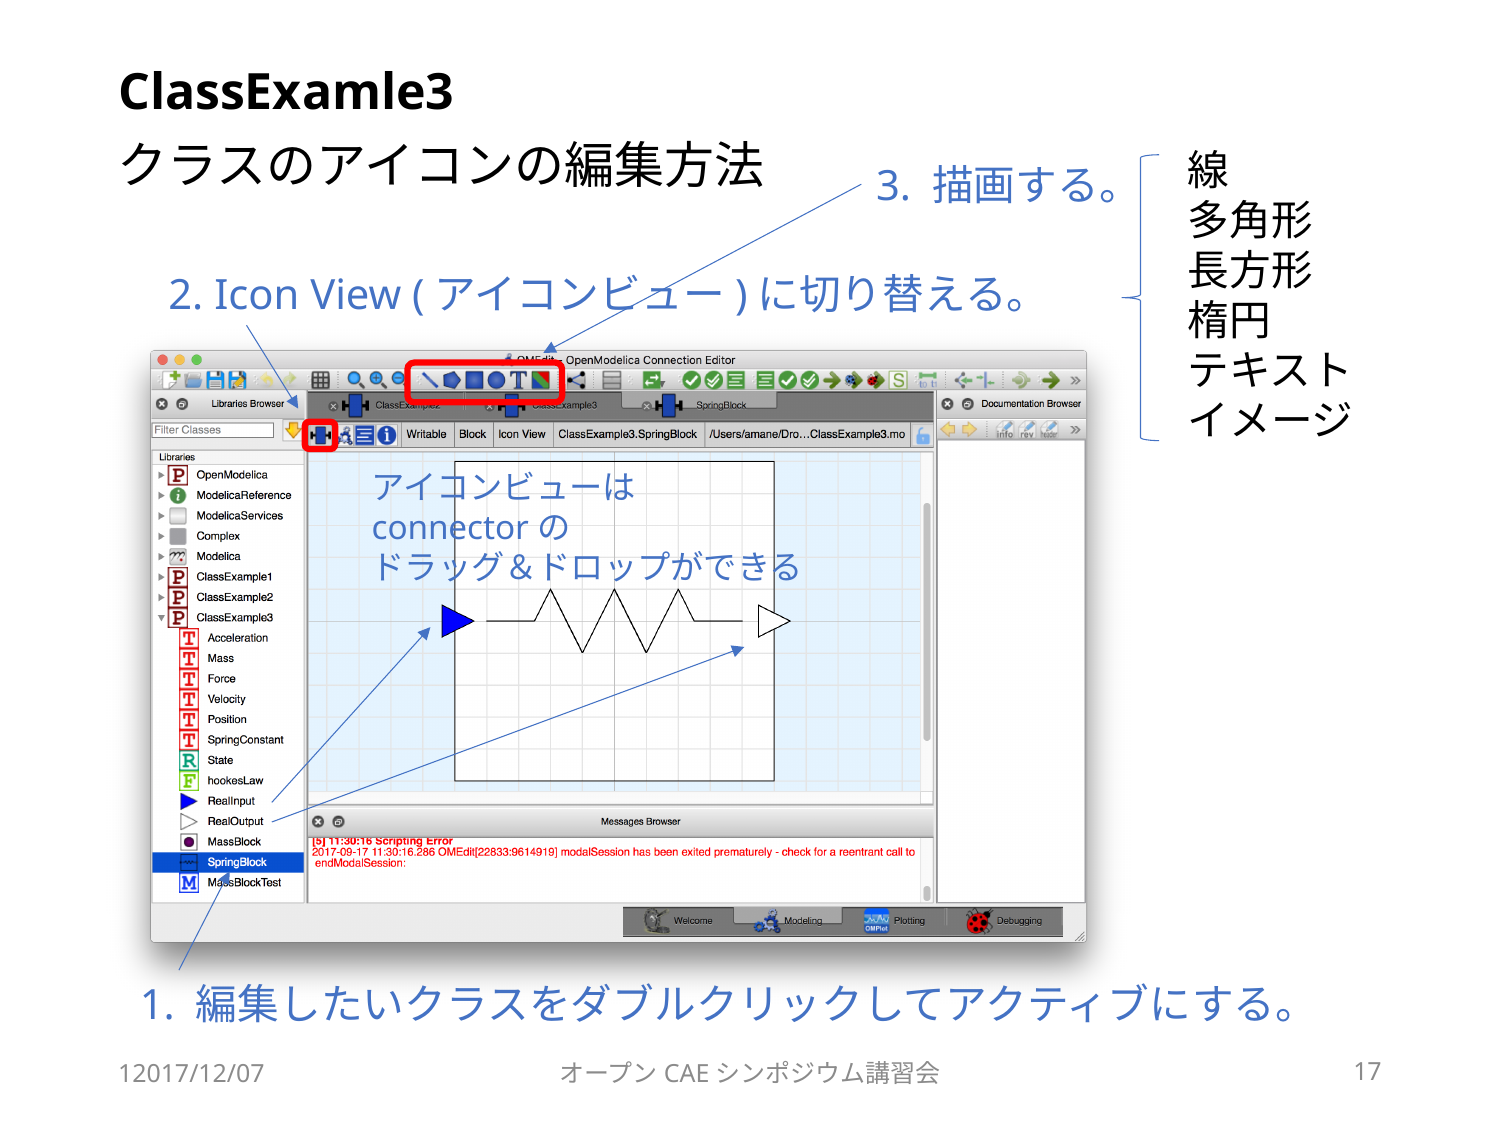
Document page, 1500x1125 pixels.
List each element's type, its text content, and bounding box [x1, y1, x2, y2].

picture [103, 323, 1134, 1010]
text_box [543, 184, 862, 353]
text_box 1. 編集したいクラスをダブルクリックしてアクティブにする。 [125, 970, 1309, 1035]
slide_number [103, 1042, 441, 1103]
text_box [271, 627, 431, 646]
text_box クラスのアイコンの編集方法 [103, 126, 836, 202]
footer オープンCAEシンポジウム講習会 [496, 1042, 1004, 1103]
text_box 2. Icon View (アイコンビュー)に切り替える。 [153, 260, 543, 323]
text_box 2. Icon View (アイコンビュー)に切り替える。 [862, 260, 1034, 323]
text_box 線 多角形 長方形 楕円 テキスト イメージ [1172, 136, 1397, 452]
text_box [246, 325, 299, 409]
title ClassExamle3 [103, 59, 1397, 142]
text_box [271, 646, 745, 822]
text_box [178, 871, 230, 971]
text_box 3. 描画する。 [861, 151, 1136, 217]
text_box [1121, 154, 1160, 442]
slide_number 17 [1059, 1042, 1397, 1103]
